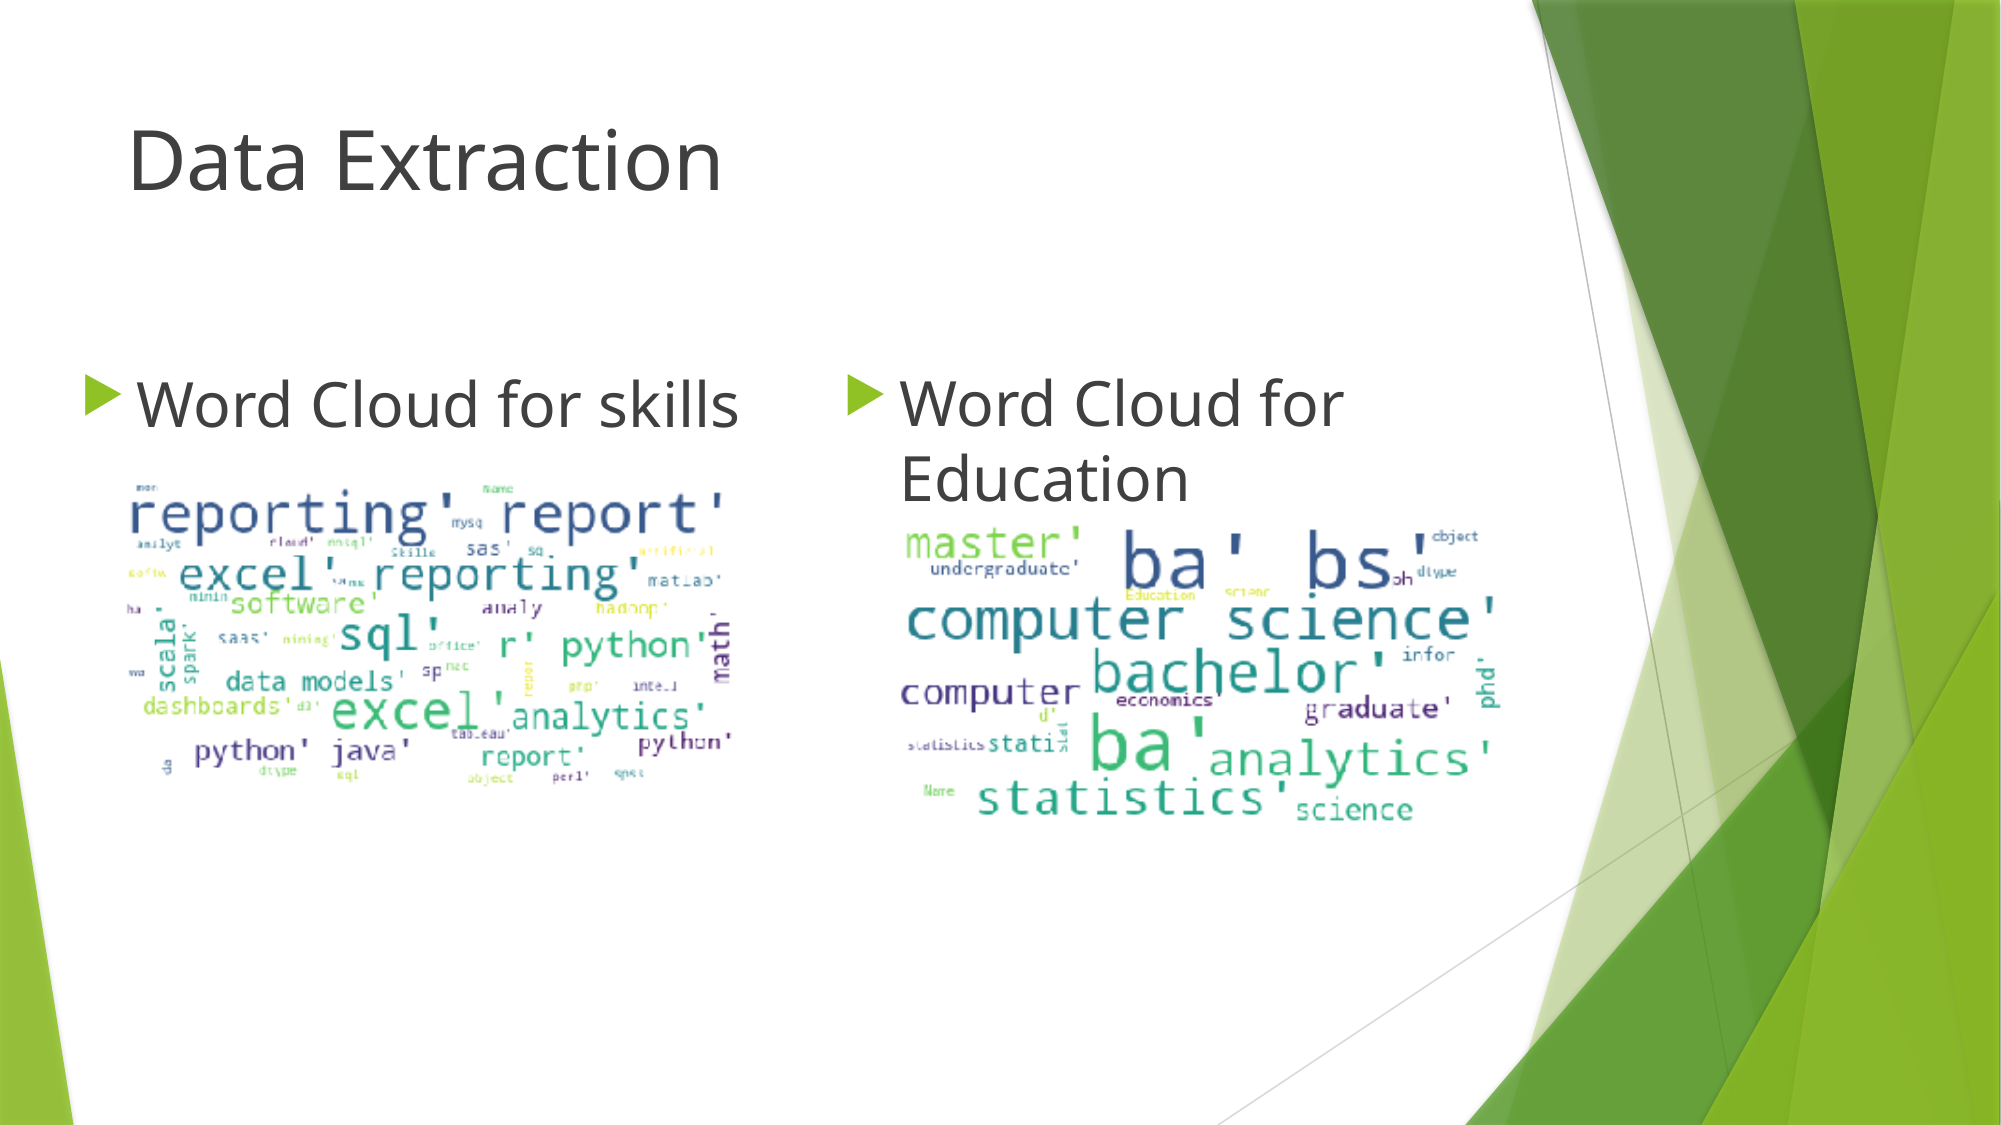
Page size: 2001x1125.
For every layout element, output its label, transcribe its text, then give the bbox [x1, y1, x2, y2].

list Word Cloud for skills [65, 357, 787, 959]
picture [65, 462, 784, 837]
picture [884, 517, 1522, 837]
title Data Extraction [111, 99, 1522, 317]
text_box Word Cloud for Education [828, 356, 1572, 837]
